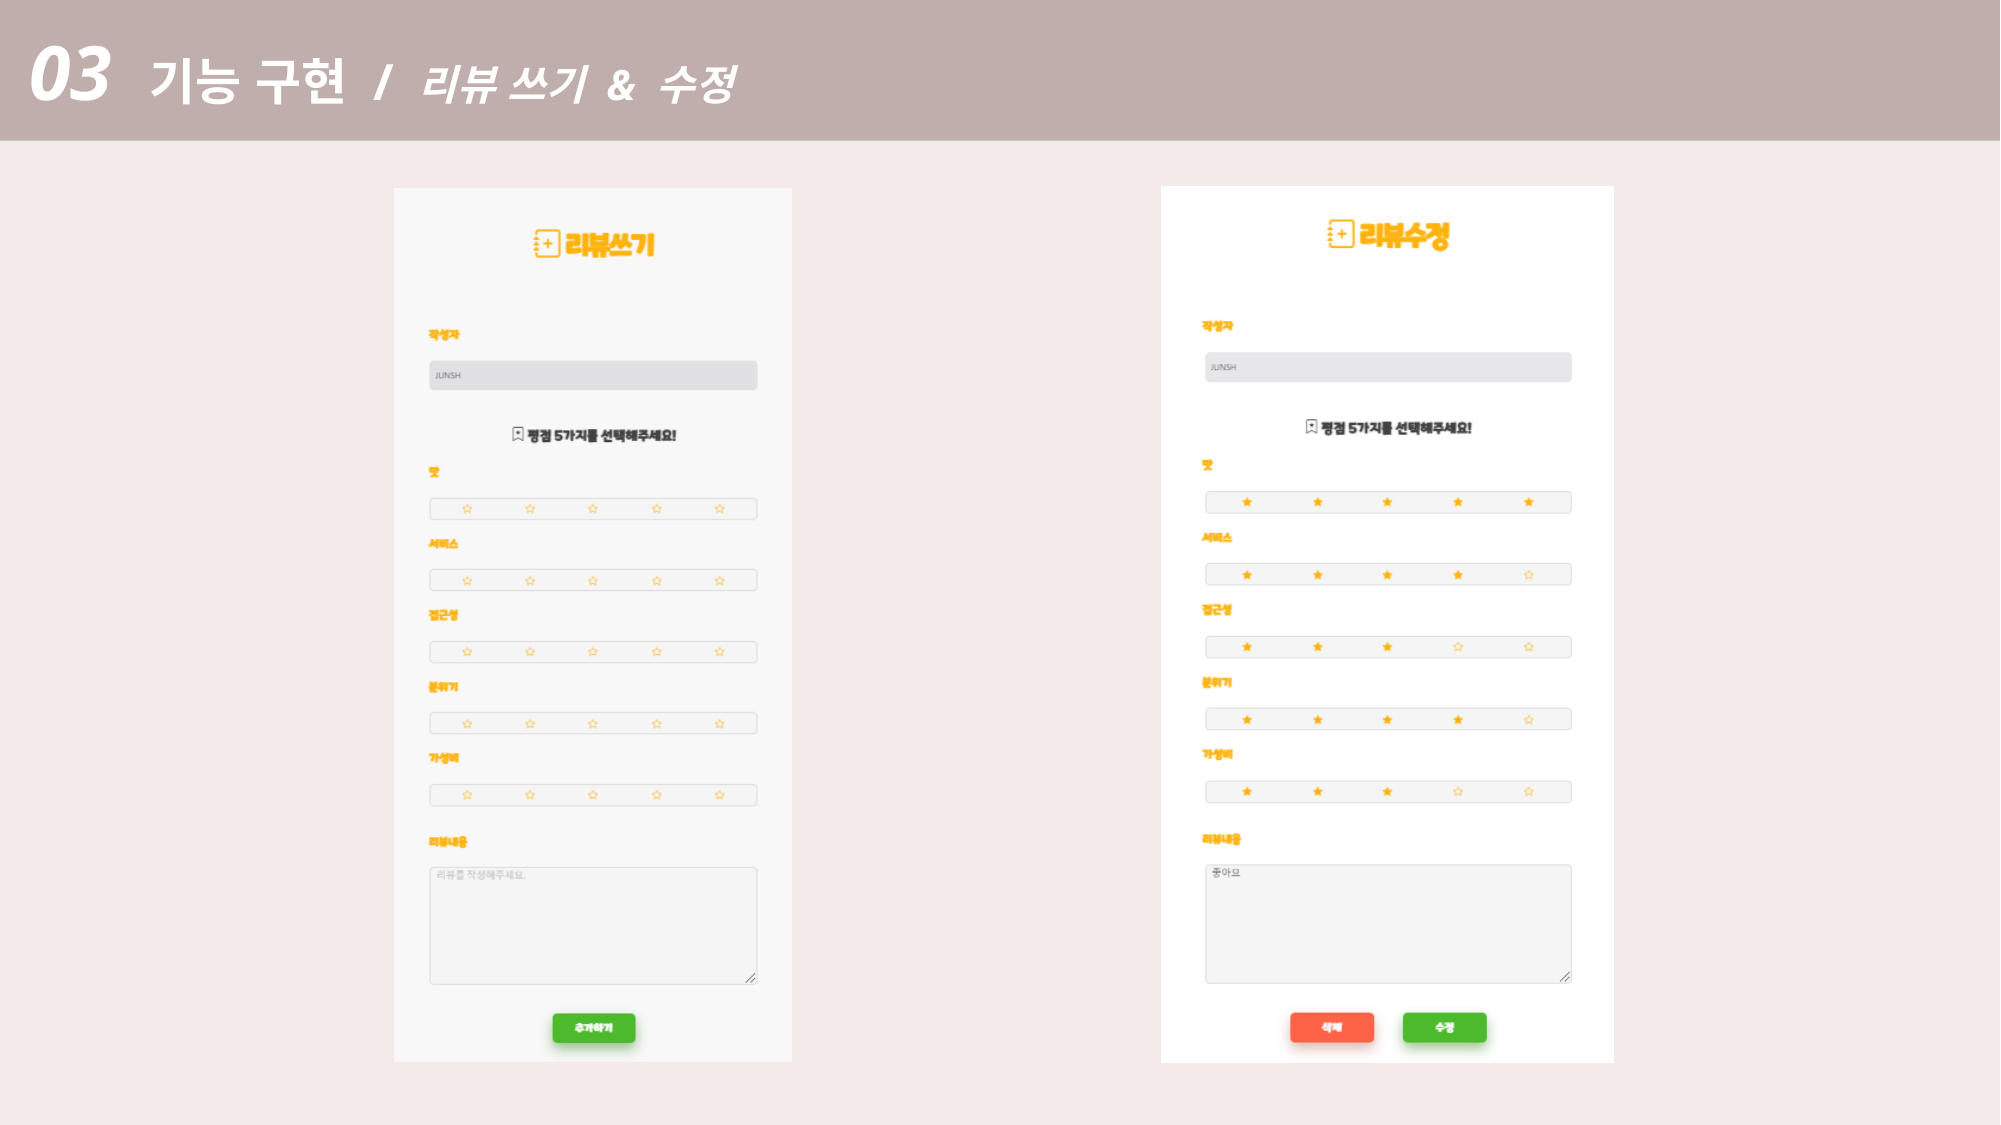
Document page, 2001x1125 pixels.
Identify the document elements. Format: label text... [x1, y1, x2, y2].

picture [1161, 186, 1614, 1063]
text_box 03 기능 구현 / 리뷰 쓰기 & 수정 [0, 0, 2000, 142]
picture [394, 188, 792, 1062]
